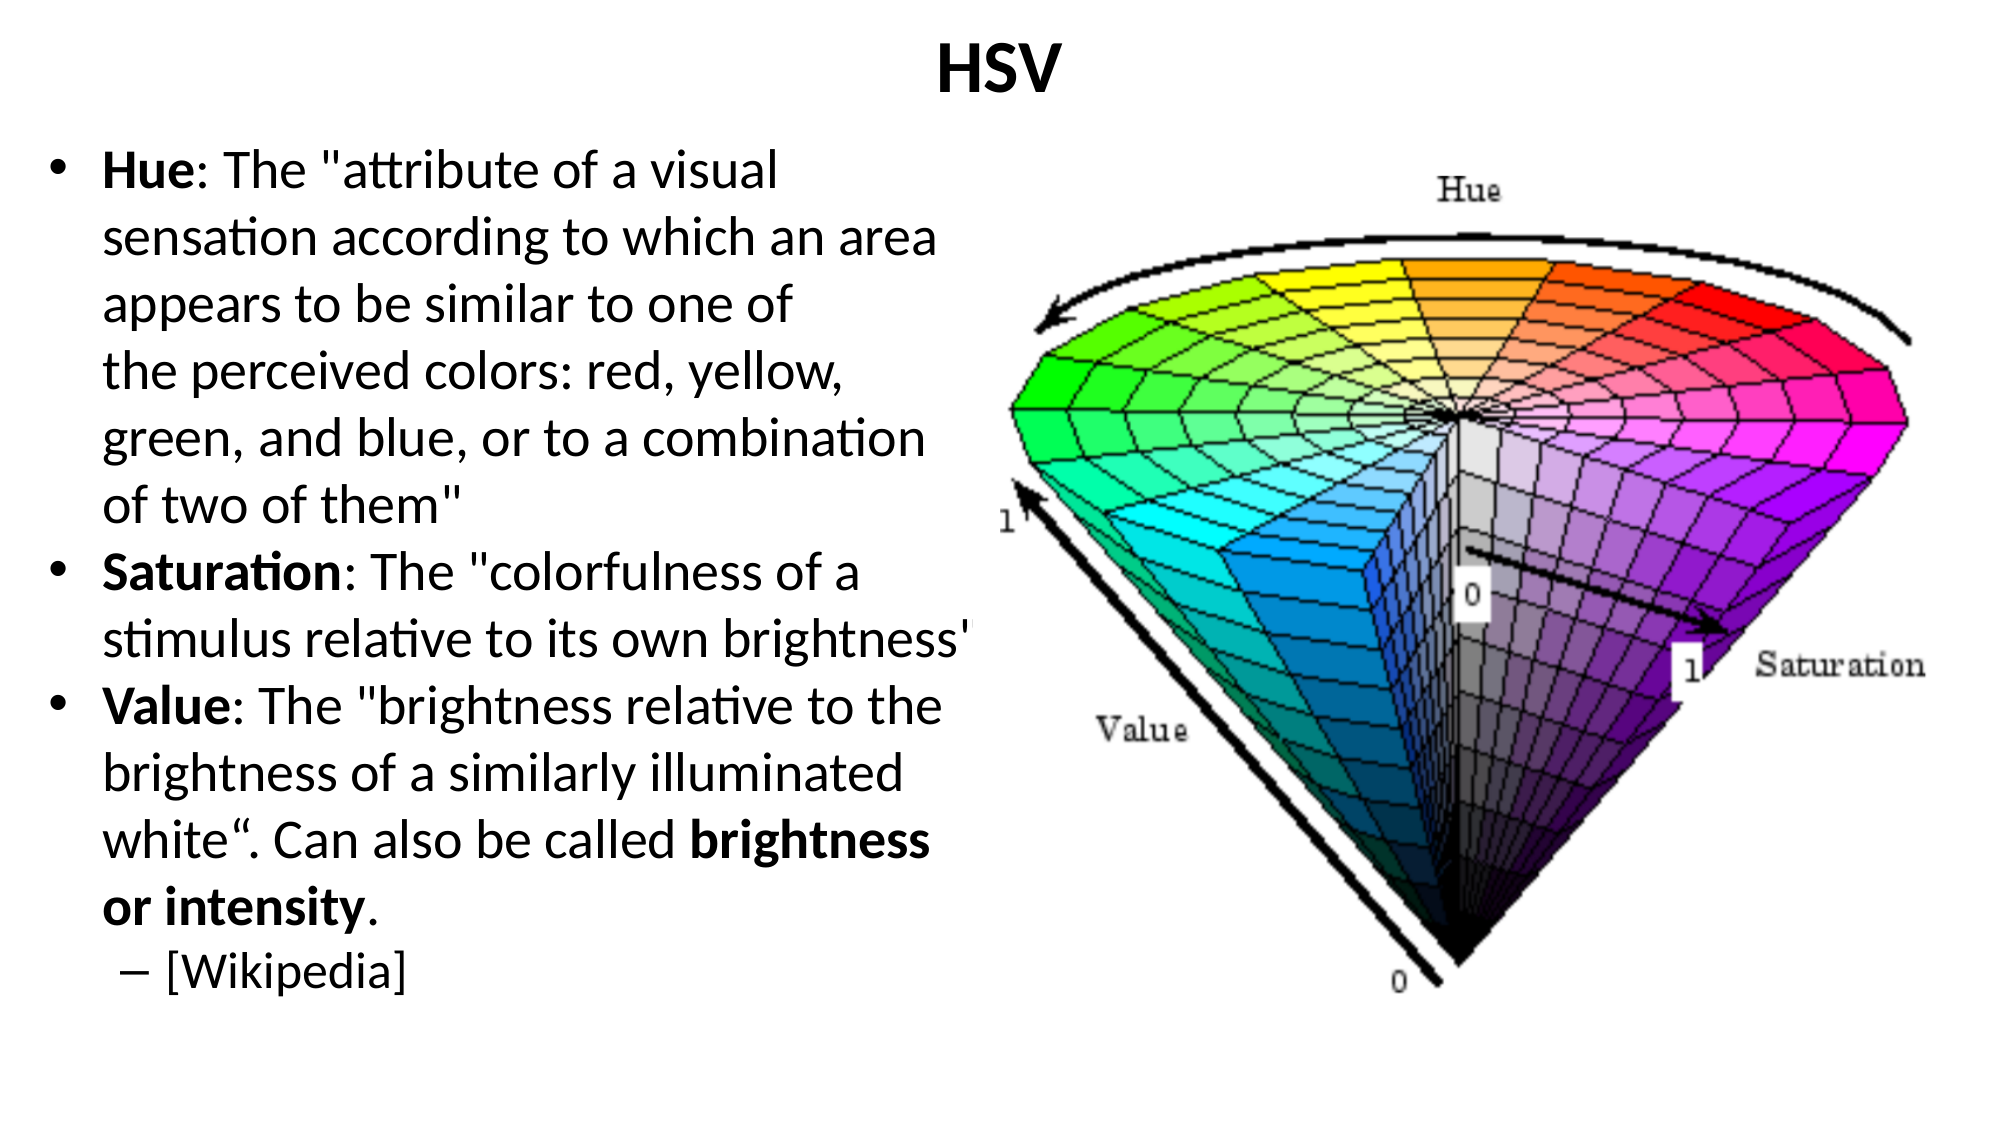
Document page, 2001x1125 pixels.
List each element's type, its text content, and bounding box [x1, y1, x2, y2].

list Hue: The "attribute of a visual sensation according to which an area appears to be similar to one of the perceived colors: red, yellow, green, and blue, or to a combination of two of them" Saturation: The "colorfulness of a stimulus relative to its own brightness" Value: The "brightness relative to the brightness of a similarly illuminated white“. Can also be called brightness or intensity. [Wikipedia] [33, 125, 1000, 1063]
title HSV [33, 0, 1967, 125]
picture [972, 135, 1967, 1063]
